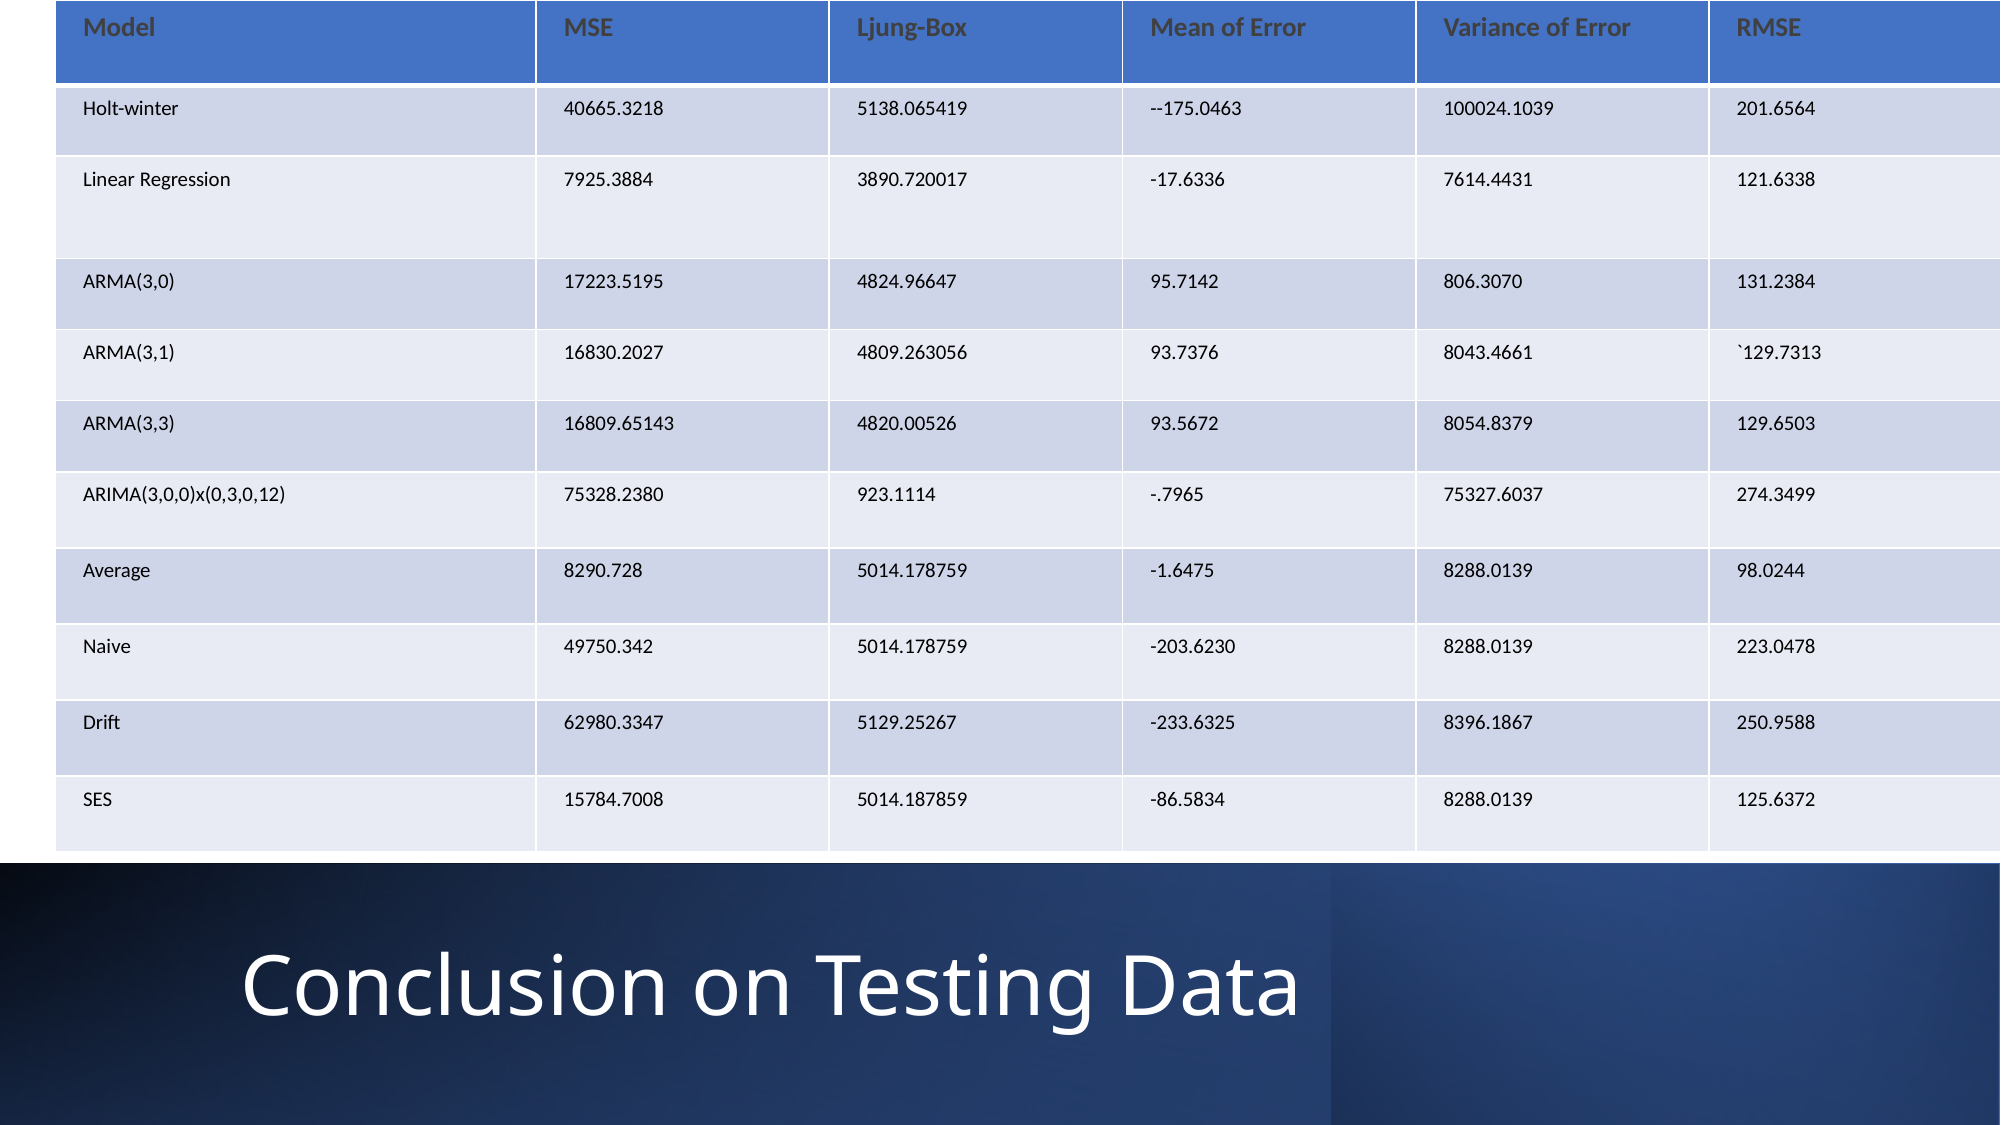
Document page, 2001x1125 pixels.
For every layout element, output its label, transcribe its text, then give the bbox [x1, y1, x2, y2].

table_cell 7925.3884 [537, 157, 828, 258]
table_cell 16830.2027 [537, 330, 828, 400]
text_box [0, 0, 2000, 863]
table_cell 4809.263056 [830, 330, 1122, 400]
table_cell 131.2384 [1710, 259, 2000, 329]
table_cell 5138.065419 [830, 88, 1122, 155]
table_cell 5129.25267 [830, 701, 1122, 775]
table_cell 923.1114 [830, 473, 1122, 547]
table_cell Linear Regression [56, 157, 535, 258]
table_cell 5014.178759 [830, 549, 1122, 623]
table_cell 93.5672 [1123, 401, 1415, 471]
table_cell ARMA(3,3) [56, 401, 535, 471]
table_cell -233.6325 [1123, 701, 1415, 775]
table_cell 49750.342 [537, 625, 828, 699]
table_cell 274.3499 [1710, 473, 2000, 547]
table_cell -203.6230 [1123, 625, 1415, 699]
table_cell 5014.187859 [830, 777, 1122, 851]
table_cell ARIMA(3,0,0)x(0,3,0,12) [56, 473, 535, 547]
table_cell 17223.5195 [537, 259, 828, 329]
table_header RMSE [1710, 1, 2000, 83]
table_cell 7614.4431 [1417, 157, 1708, 258]
table_cell 4824.96647 [830, 259, 1122, 329]
table_cell SES [56, 777, 535, 851]
table_cell 129.6503 [1710, 401, 2000, 471]
table_cell -.7965 [1123, 473, 1415, 547]
table_cell 8054.8379 [1417, 401, 1708, 471]
title Conclusion on Testing Data [225, 903, 1849, 1074]
table_cell 40665.3218 [537, 88, 828, 155]
table_cell 3890.720017 [830, 157, 1122, 258]
table_cell Average [56, 549, 535, 623]
table_cell `129.7313 [1710, 330, 2000, 400]
table_header Mean of Error [1123, 1, 1415, 83]
table_cell --175.0463 [1123, 88, 1415, 155]
table_cell 4820.00526 [830, 401, 1122, 471]
table_cell 8288.0139 [1417, 549, 1708, 623]
table_header Ljung-Box [830, 1, 1122, 83]
table_cell 8290.728 [537, 549, 828, 623]
table_cell 121.6338 [1710, 157, 2000, 258]
table_cell 98.0244 [1710, 549, 2000, 623]
table_cell 223.0478 [1710, 625, 2000, 699]
table_cell ARMA(3,0) [56, 259, 535, 329]
table_cell 16809.65143 [537, 401, 828, 471]
table_cell 8396.1867 [1417, 701, 1708, 775]
table_cell 100024.1039 [1417, 88, 1708, 155]
table_header MSE [537, 1, 828, 83]
table_cell 5014.178759 [830, 625, 1122, 699]
table_cell 125.6372 [1710, 777, 2000, 851]
table_header Variance of Error [1417, 1, 1708, 83]
table_cell 62980.3347 [537, 701, 828, 775]
table_cell 250.9588 [1710, 701, 2000, 775]
table_header Model [56, 1, 535, 83]
table_cell Naive [56, 625, 535, 699]
table_cell -17.6336 [1123, 157, 1415, 258]
table_cell 806.3070 [1417, 259, 1708, 329]
text_box [0, 862, 1999, 1125]
table_cell 93.7376 [1123, 330, 1415, 400]
table_cell 8288.0139 [1417, 625, 1708, 699]
table_cell 75328.2380 [537, 473, 828, 547]
table_cell -1.6475 [1123, 549, 1415, 623]
table_cell 15784.7008 [537, 777, 828, 851]
table_cell 8288.0139 [1417, 777, 1708, 851]
table_cell Holt-winter [56, 88, 535, 155]
table_cell 201.6564 [1710, 88, 2000, 155]
table_cell 75327.6037 [1417, 473, 1708, 547]
table_cell -86.5834 [1123, 777, 1415, 851]
table_cell 8043.4661 [1417, 330, 1708, 400]
table_cell Drift [56, 701, 535, 775]
table_cell 95.7142 [1123, 259, 1415, 329]
table_cell ARMA(3,1) [56, 330, 535, 400]
